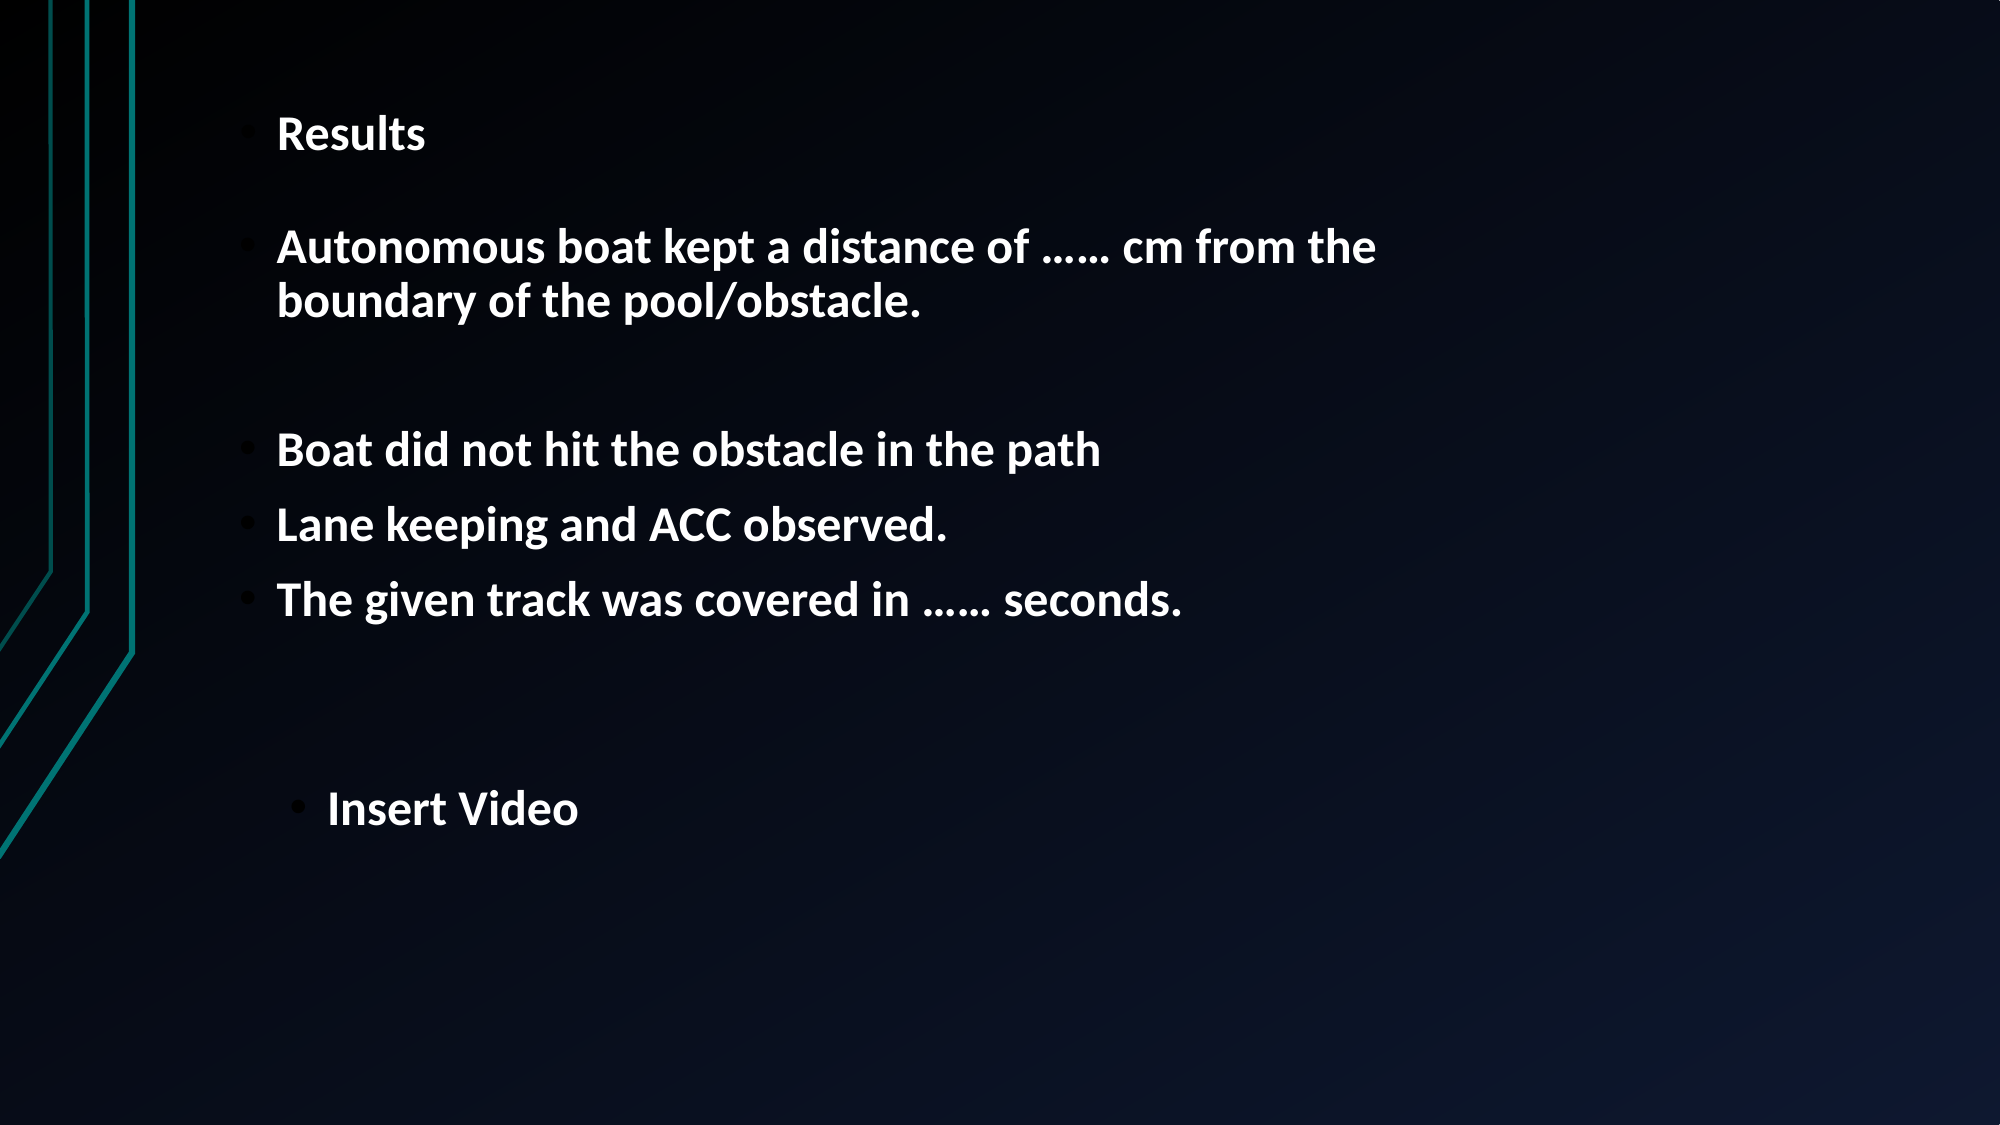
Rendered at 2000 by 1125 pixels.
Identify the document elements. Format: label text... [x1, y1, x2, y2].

text_box Autonomous boat kept a distance of …… cm from the boundary of the pool/obstacle. Boat did not hit the obstacle in the path Lane keeping and ACC observed. The given track was covered in …… seconds. [224, 212, 1600, 710]
text_box Results [224, 99, 1225, 169]
text_box Insert Video [274, 774, 1275, 844]
